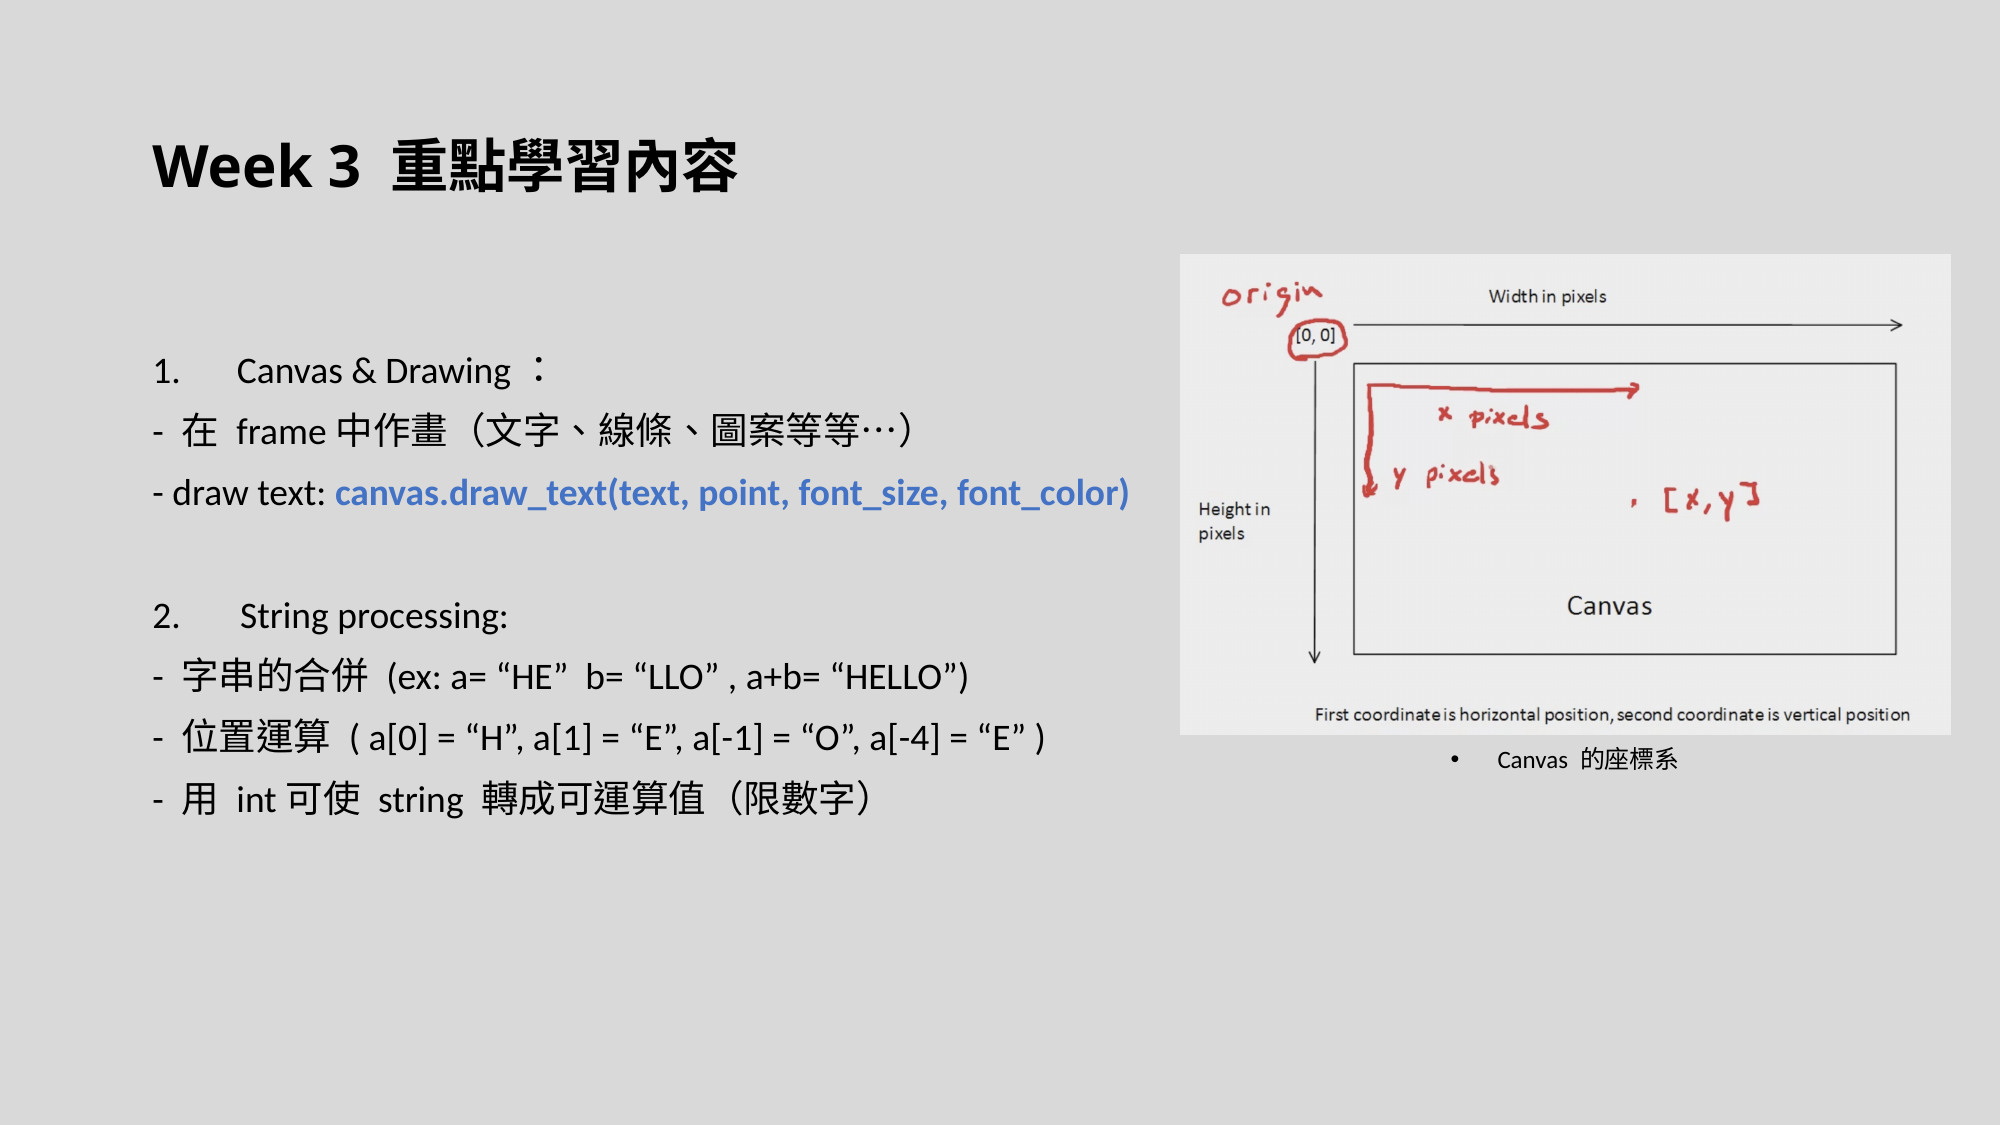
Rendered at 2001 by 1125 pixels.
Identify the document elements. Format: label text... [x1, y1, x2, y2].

title Week 3 重點學習內容 [137, 59, 1863, 277]
picture [1180, 254, 1951, 735]
text_box Canvas 的座標系 [1326, 736, 1805, 782]
list Canvas & Drawing： - 在 frame中作畫（文字、線條、圖案等等…） - draw text: canvas.draw_text(text, point, font_size, font_color) 2. String processing: - 字串的合併 (ex: a= “HE” b= “LLO” , a+b= “HELLO”) - 位置運算 ( a[0] = “H”, a[1] = “E”, a[-1] = “O”, a[-4] = “E” ) - 用 int可使 string 轉成可運算值（限數字） [137, 277, 1863, 992]
